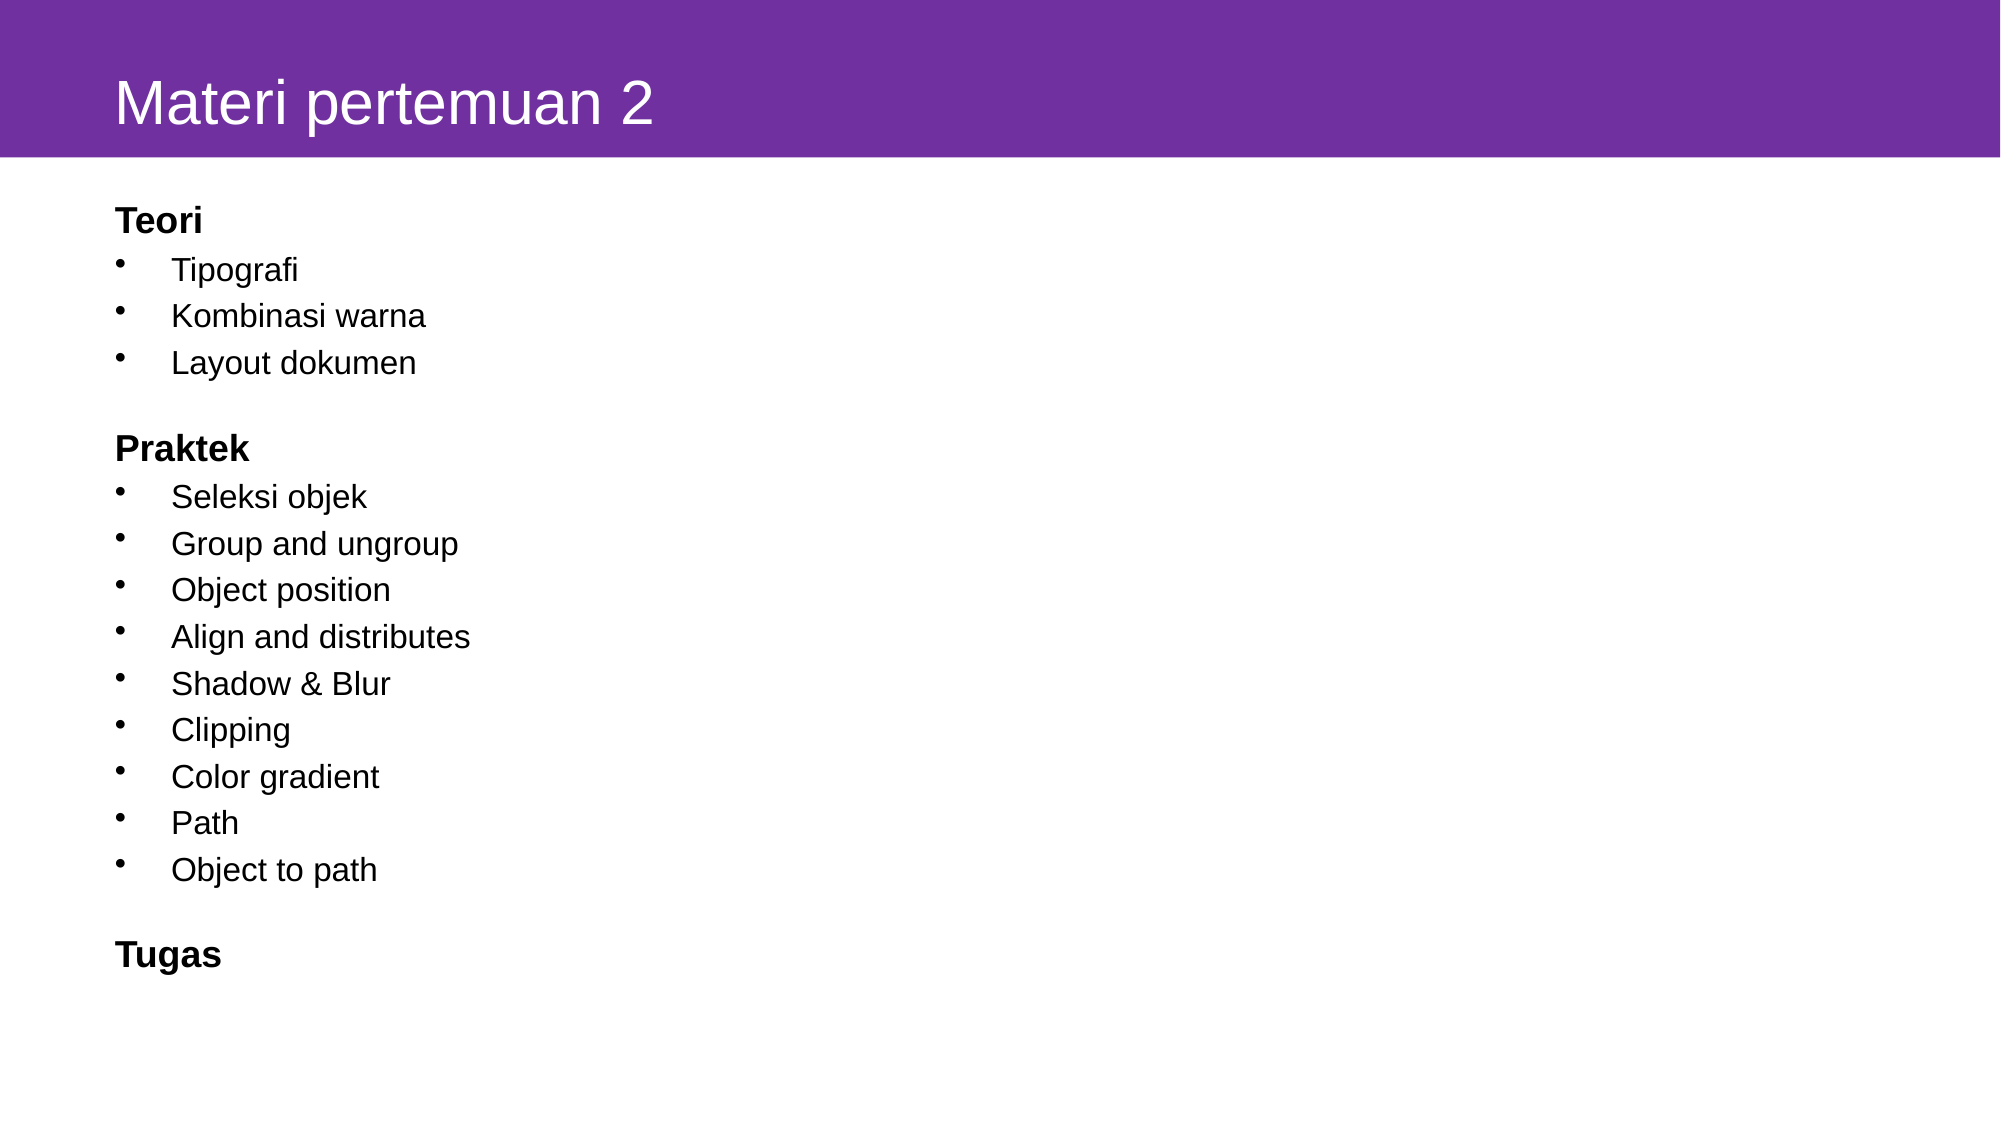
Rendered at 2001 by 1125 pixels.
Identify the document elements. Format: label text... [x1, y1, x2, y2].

list Teori Tipografi Kombinasi warna Layout dokumen Praktek Seleksi objek Group and ungroup Object position Align and distributes Shadow & Blur Clipping Color gradient Path Object to path Tugas [99, 188, 1901, 1006]
title Materi pertemuan 2 [99, 44, 1901, 155]
